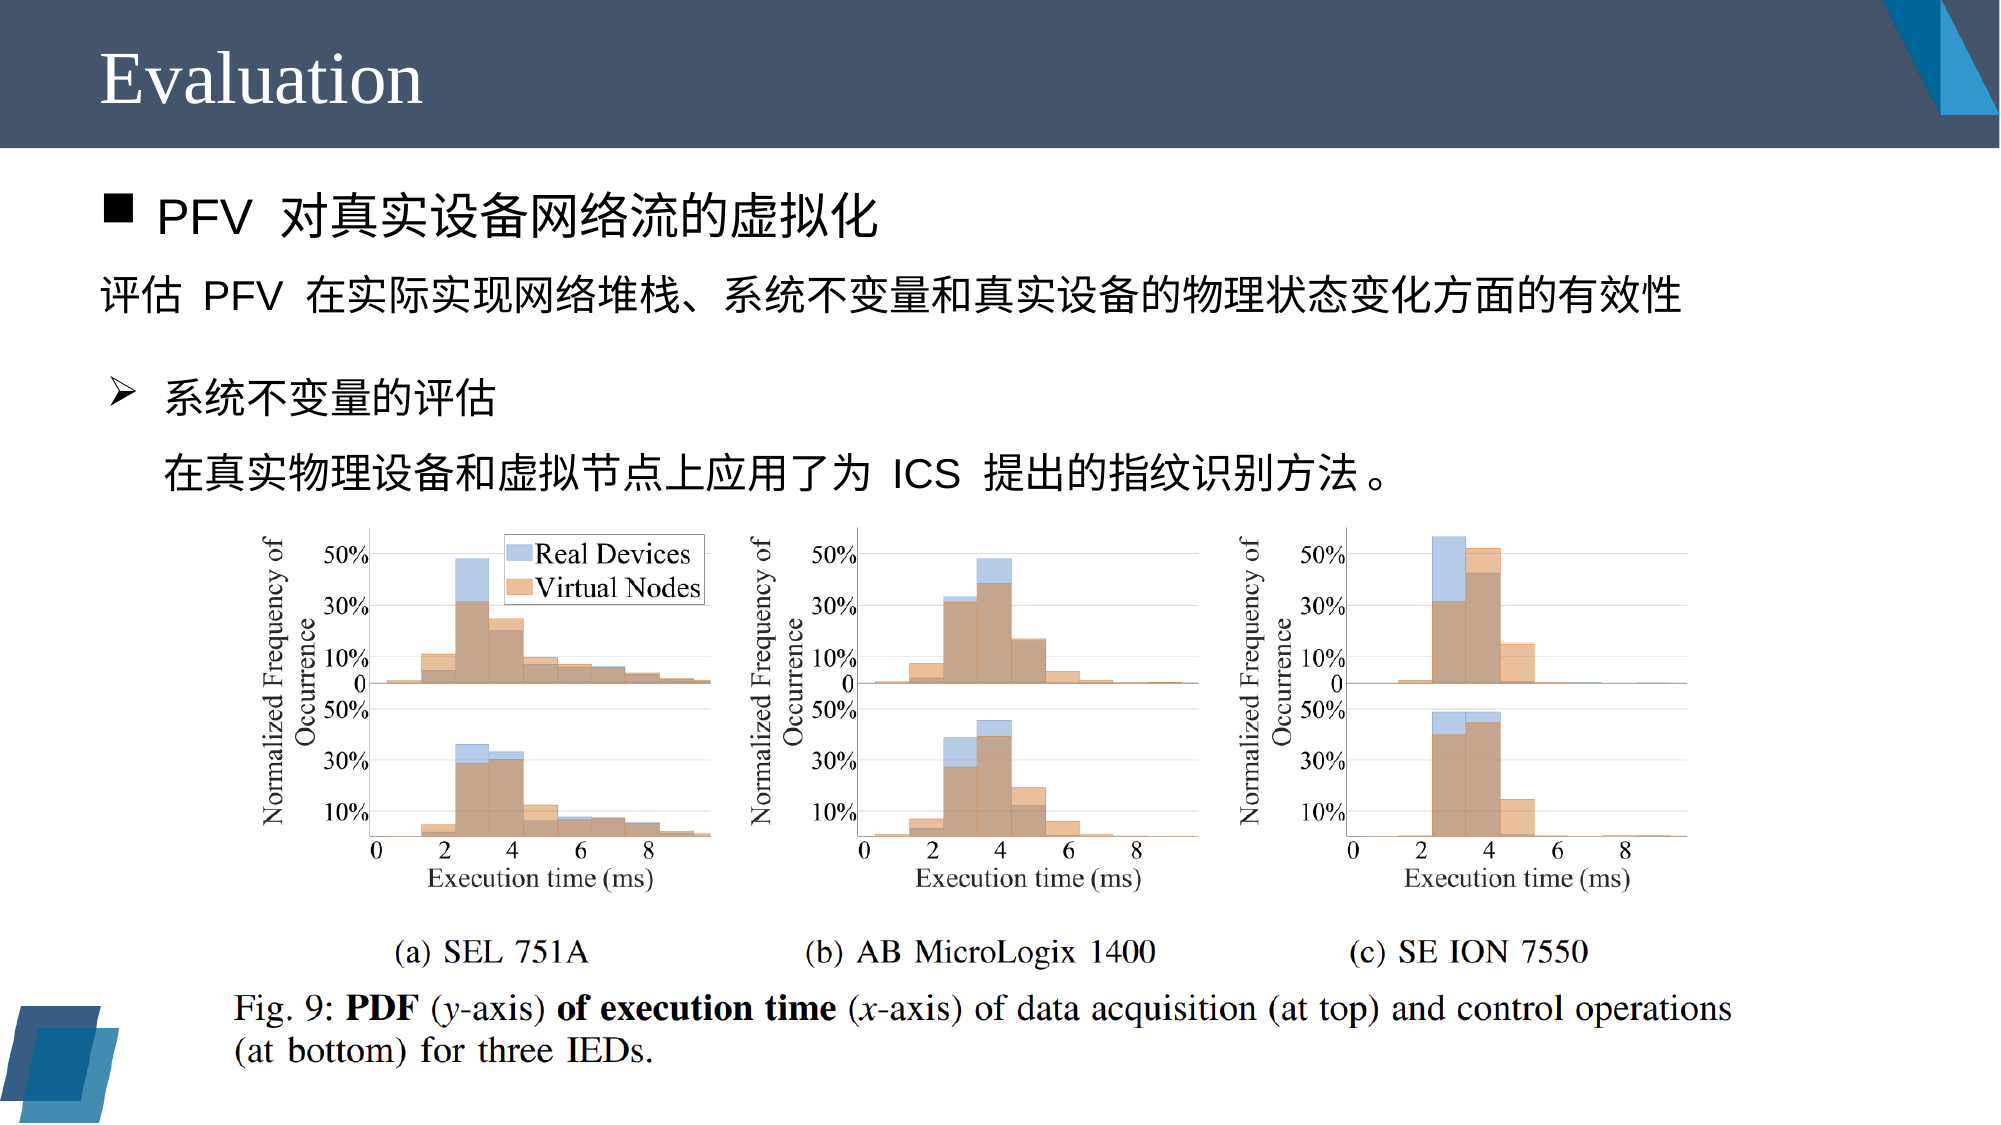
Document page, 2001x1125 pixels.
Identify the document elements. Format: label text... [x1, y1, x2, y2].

picture [223, 509, 1740, 1077]
picture [1881, 0, 2000, 117]
picture [0, 1006, 119, 1125]
text_box PFV 对真实设备网络流的虚拟化 评估 PFV 在实际实现网络堆栈、系统不变量和真实设备的物理状态变化方面的有效性 [85, 146, 1782, 327]
text_box 系统不变量的评估 在真实物理设备和虚拟节点上应用了为 ICS 提出的指纹识别方法 。 [92, 339, 1815, 504]
text_box Evaluation [85, 21, 1086, 126]
